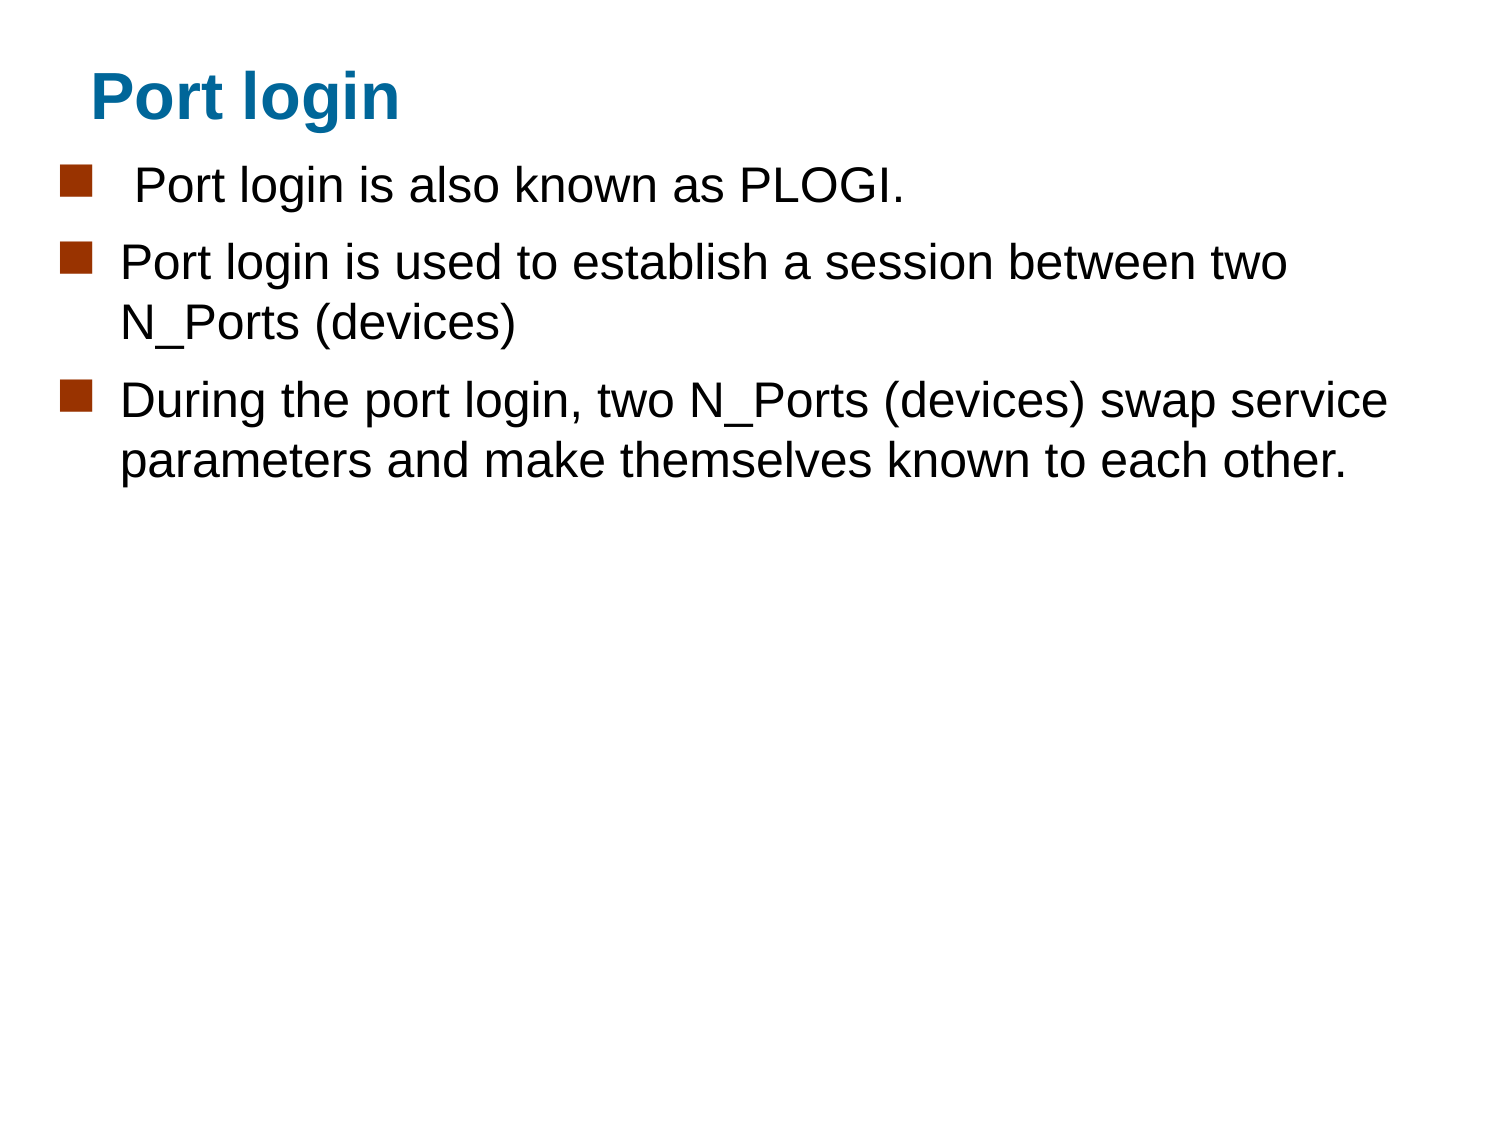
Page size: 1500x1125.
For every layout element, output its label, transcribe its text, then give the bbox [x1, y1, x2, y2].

list Port login is also known as PLOGI. Port login is used to establish a session between two N_Ports (devices) During the port login, two N_Ports (devices) swap service parameters and make themselves known to each other. [48, 144, 1459, 1013]
title Port login [74, 45, 1426, 141]
